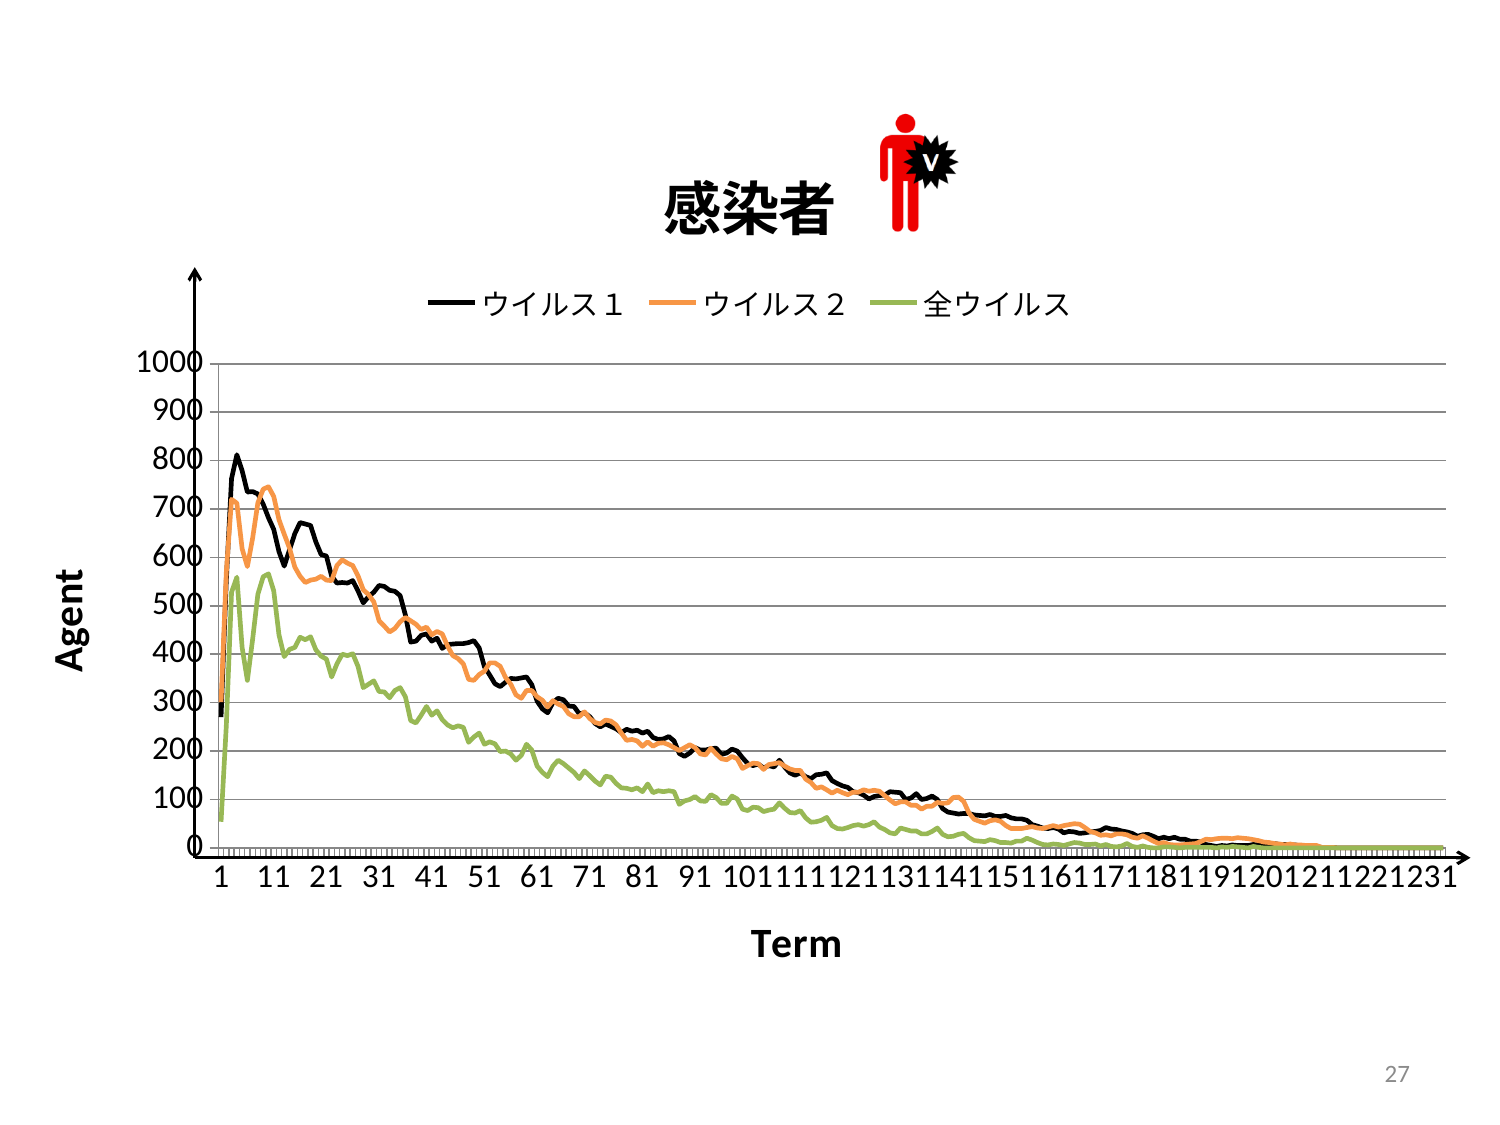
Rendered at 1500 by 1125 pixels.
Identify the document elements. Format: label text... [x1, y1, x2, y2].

picture [879, 113, 959, 232]
chart [11, 119, 1489, 1006]
slide_number 27 [1074, 1042, 1425, 1103]
